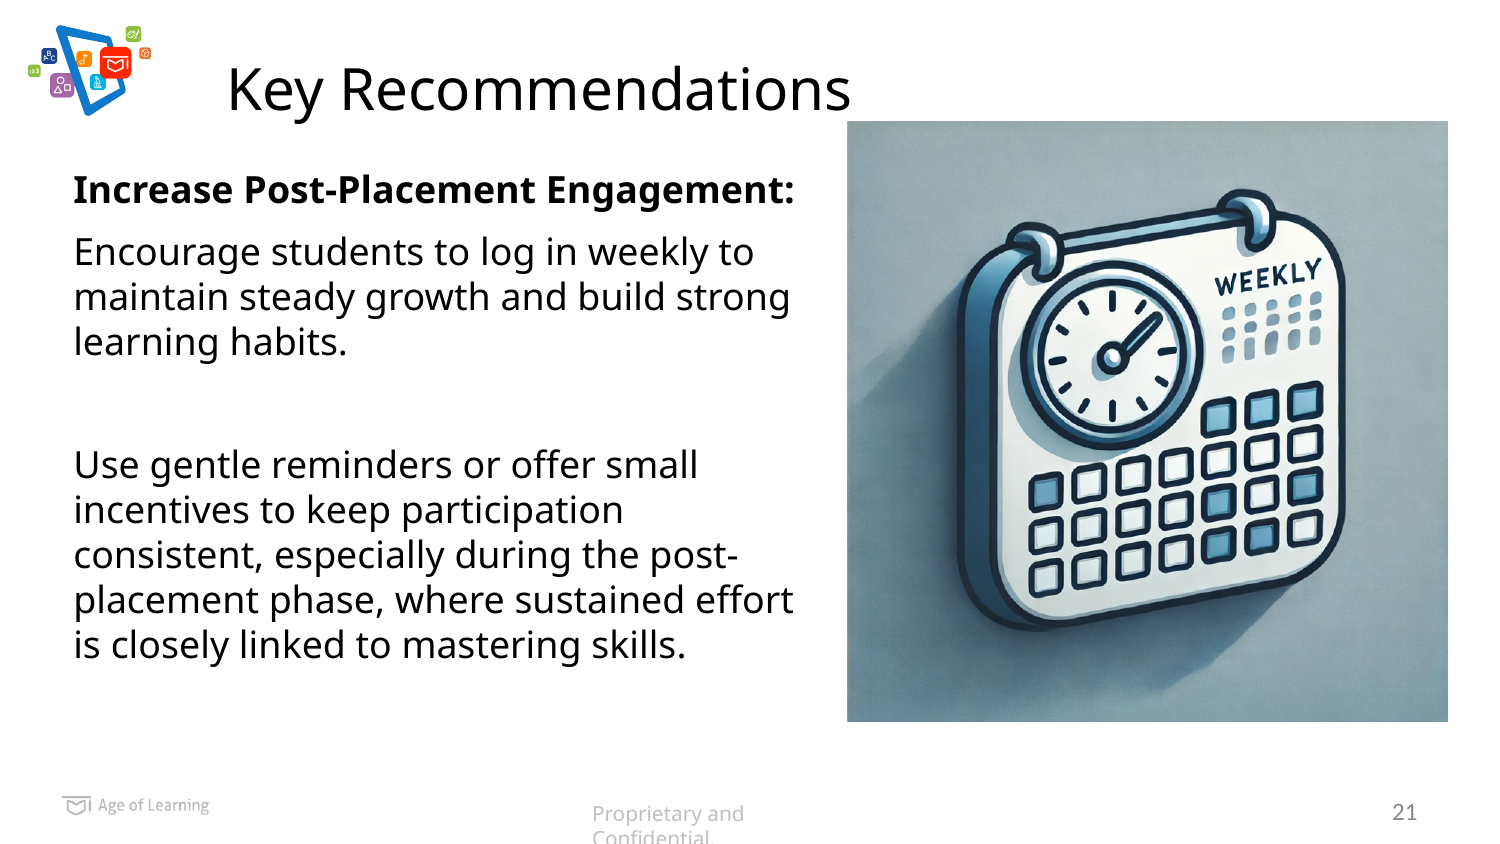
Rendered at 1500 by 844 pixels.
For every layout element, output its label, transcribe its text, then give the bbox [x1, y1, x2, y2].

text_box Increase Post-Placement Engagement: Encourage students to log in weekly to maintain steady growth and build strong learning habits. Use gentle reminders or offer small incentives to keep participation consistent, especially during the post-placement phase, where sustained effort is closely linked to mastering skills. [58, 158, 825, 687]
picture [847, 121, 1448, 723]
slide_number ‹#› [1074, 731, 1425, 844]
text_box Key Recommendations [211, 44, 1321, 130]
picture [58, 792, 212, 819]
picture [27, 25, 151, 116]
text_box Proprietary and Confidential. [577, 793, 879, 844]
